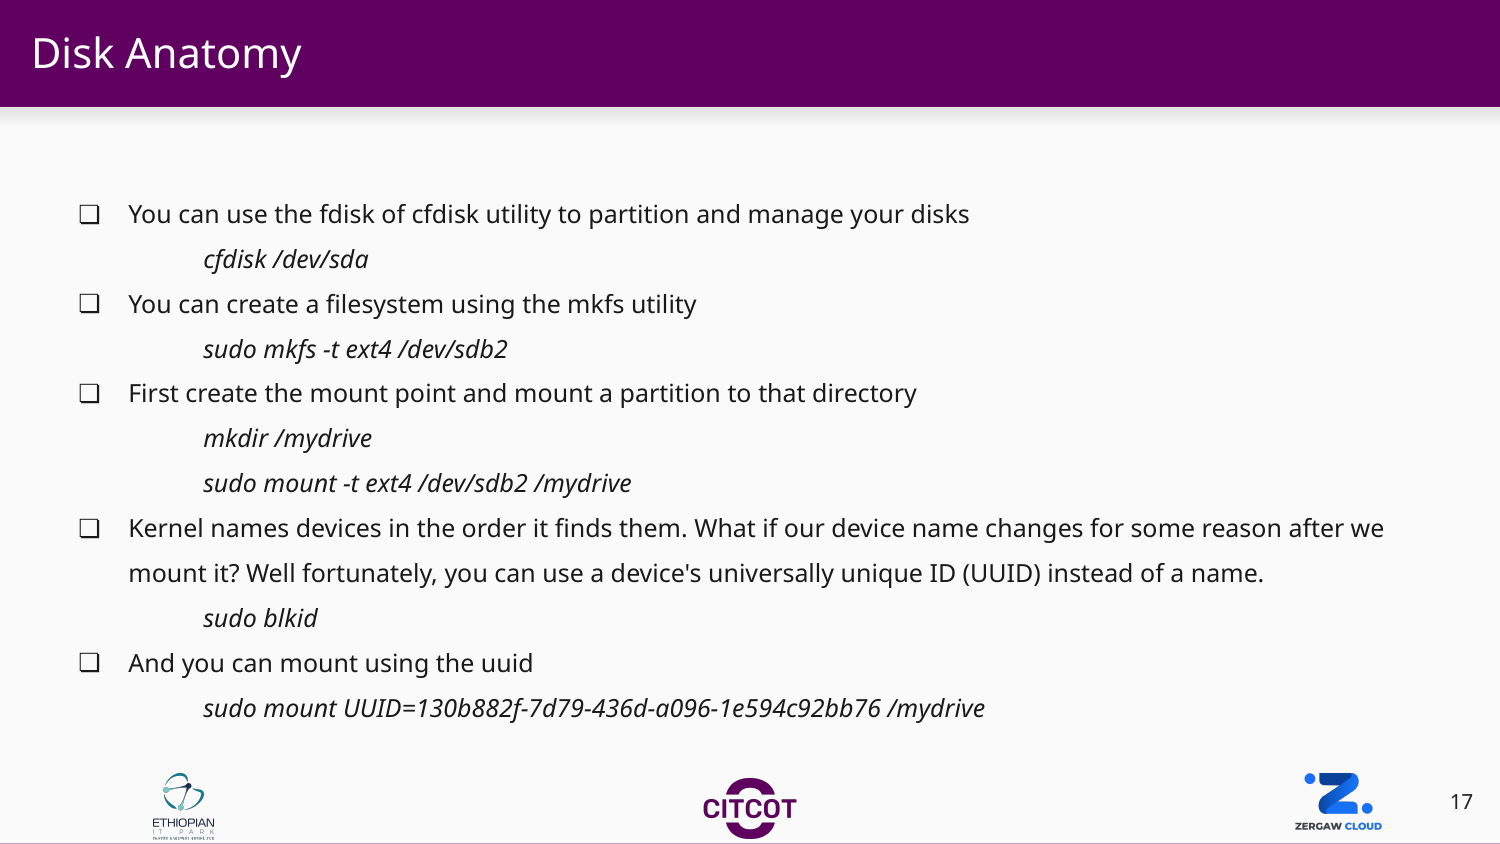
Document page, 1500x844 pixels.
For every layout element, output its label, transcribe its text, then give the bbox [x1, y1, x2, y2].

list You can use the fdisk of cfdisk utility to partition and manage your disks cfdisk /dev/sda You can create a filesystem using the mkfs utility sudo mkfs -t ext4 /dev/sdb2 First create the mount point and mount a partition to that directory mkdir /mydrive sudo mount -t ext4 /dev/sdb2 /mydrive Kernel names devices in the order it finds them. What if our device name changes for some reason after we mount it? Well fortunately, you can use a device's universally unique ID (UUID) instead of a name. sudo blkid And you can mount using the uuid sudo mount UUID=130b882f-7d79-436d-a096-1e594c92bb76 /mydrive [38, 135, 1465, 771]
picture [153, 773, 214, 840]
picture [701, 778, 799, 839]
title Disk Anatomy [16, 2, 1464, 102]
picture [1295, 771, 1382, 835]
slide_number ‹#› [1398, 770, 1489, 835]
